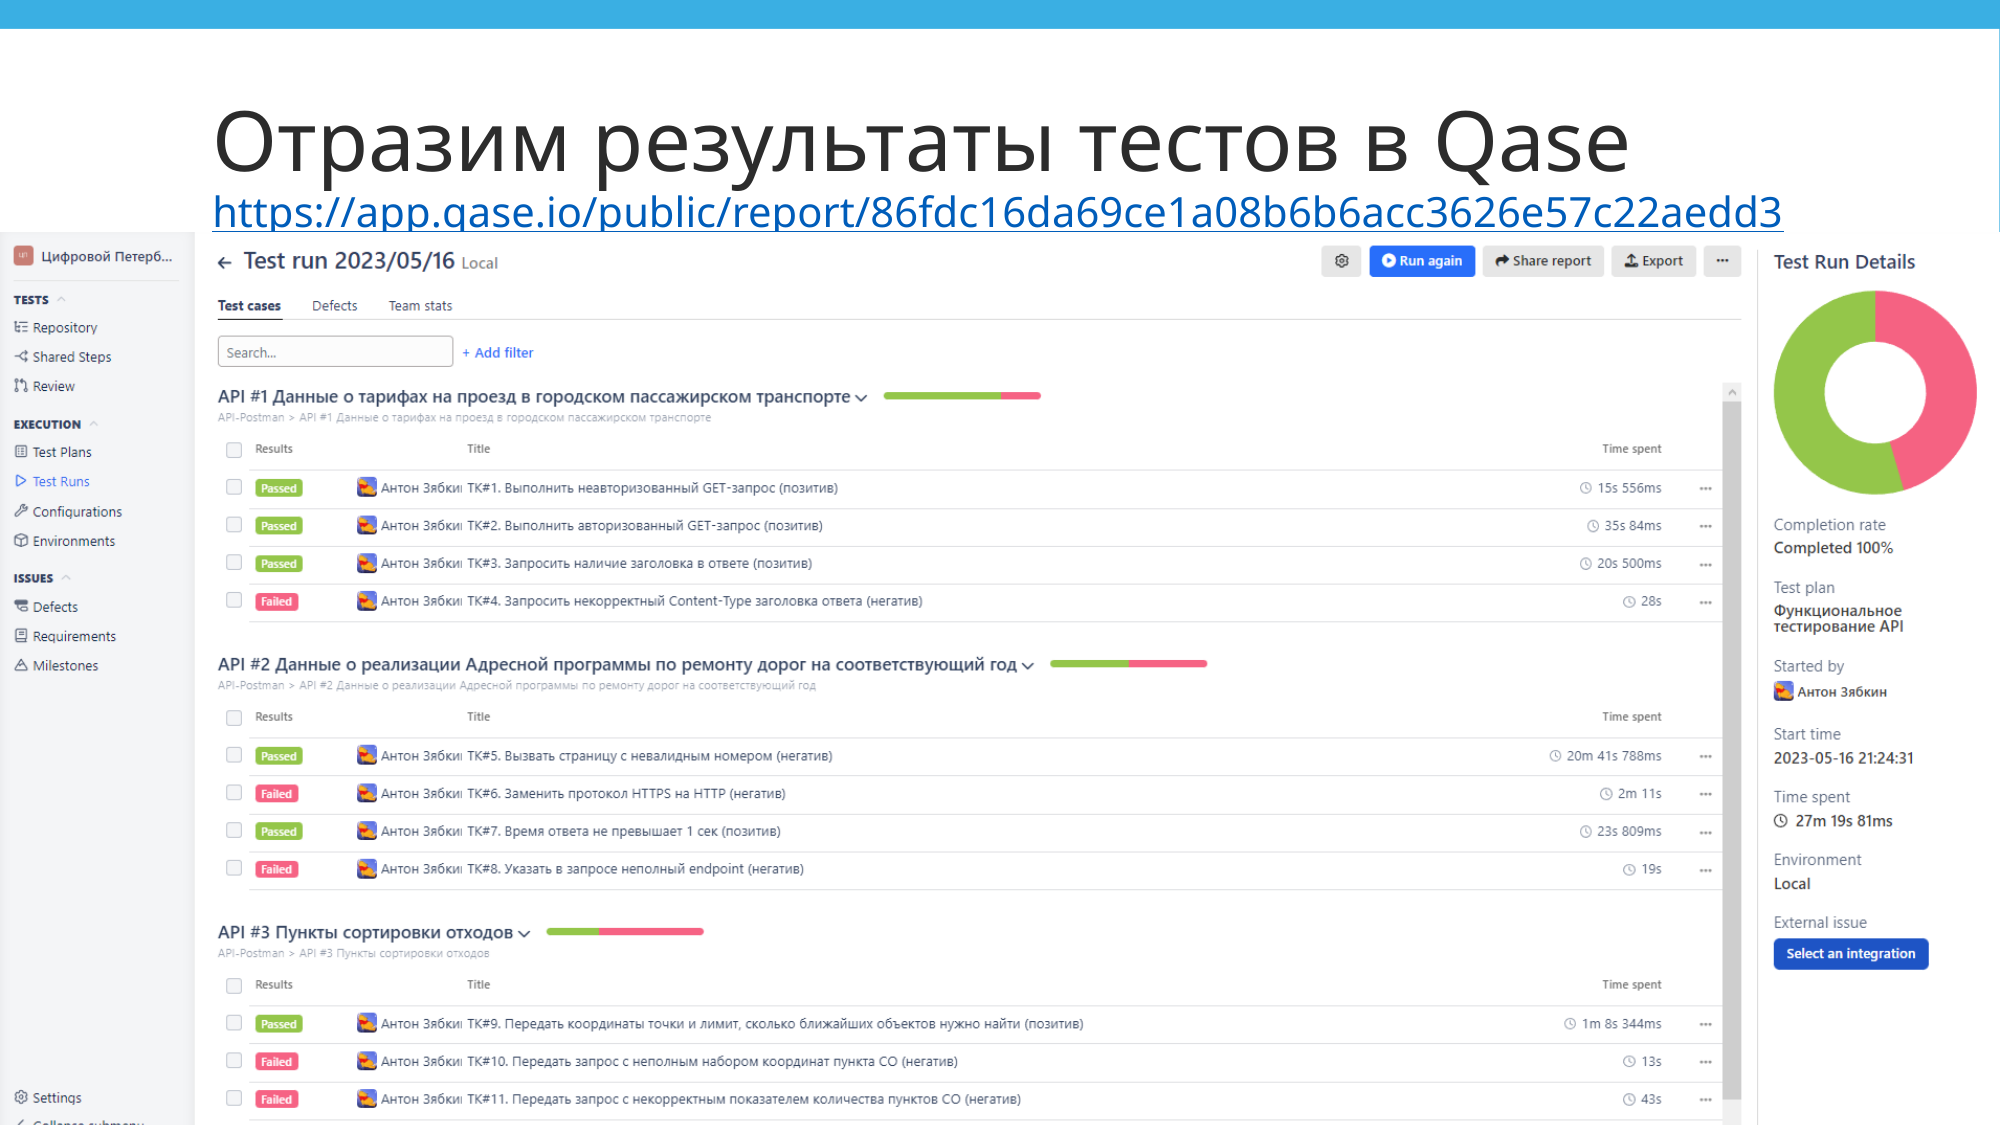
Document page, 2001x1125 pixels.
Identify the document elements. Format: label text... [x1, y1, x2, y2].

picture [0, 232, 2000, 1125]
title Отразим результаты тестов в Qase https://app.qase.io/public/report/86fdc16da69ce1a08b6b6acc3626e57c22aedd37 [197, 46, 1803, 225]
